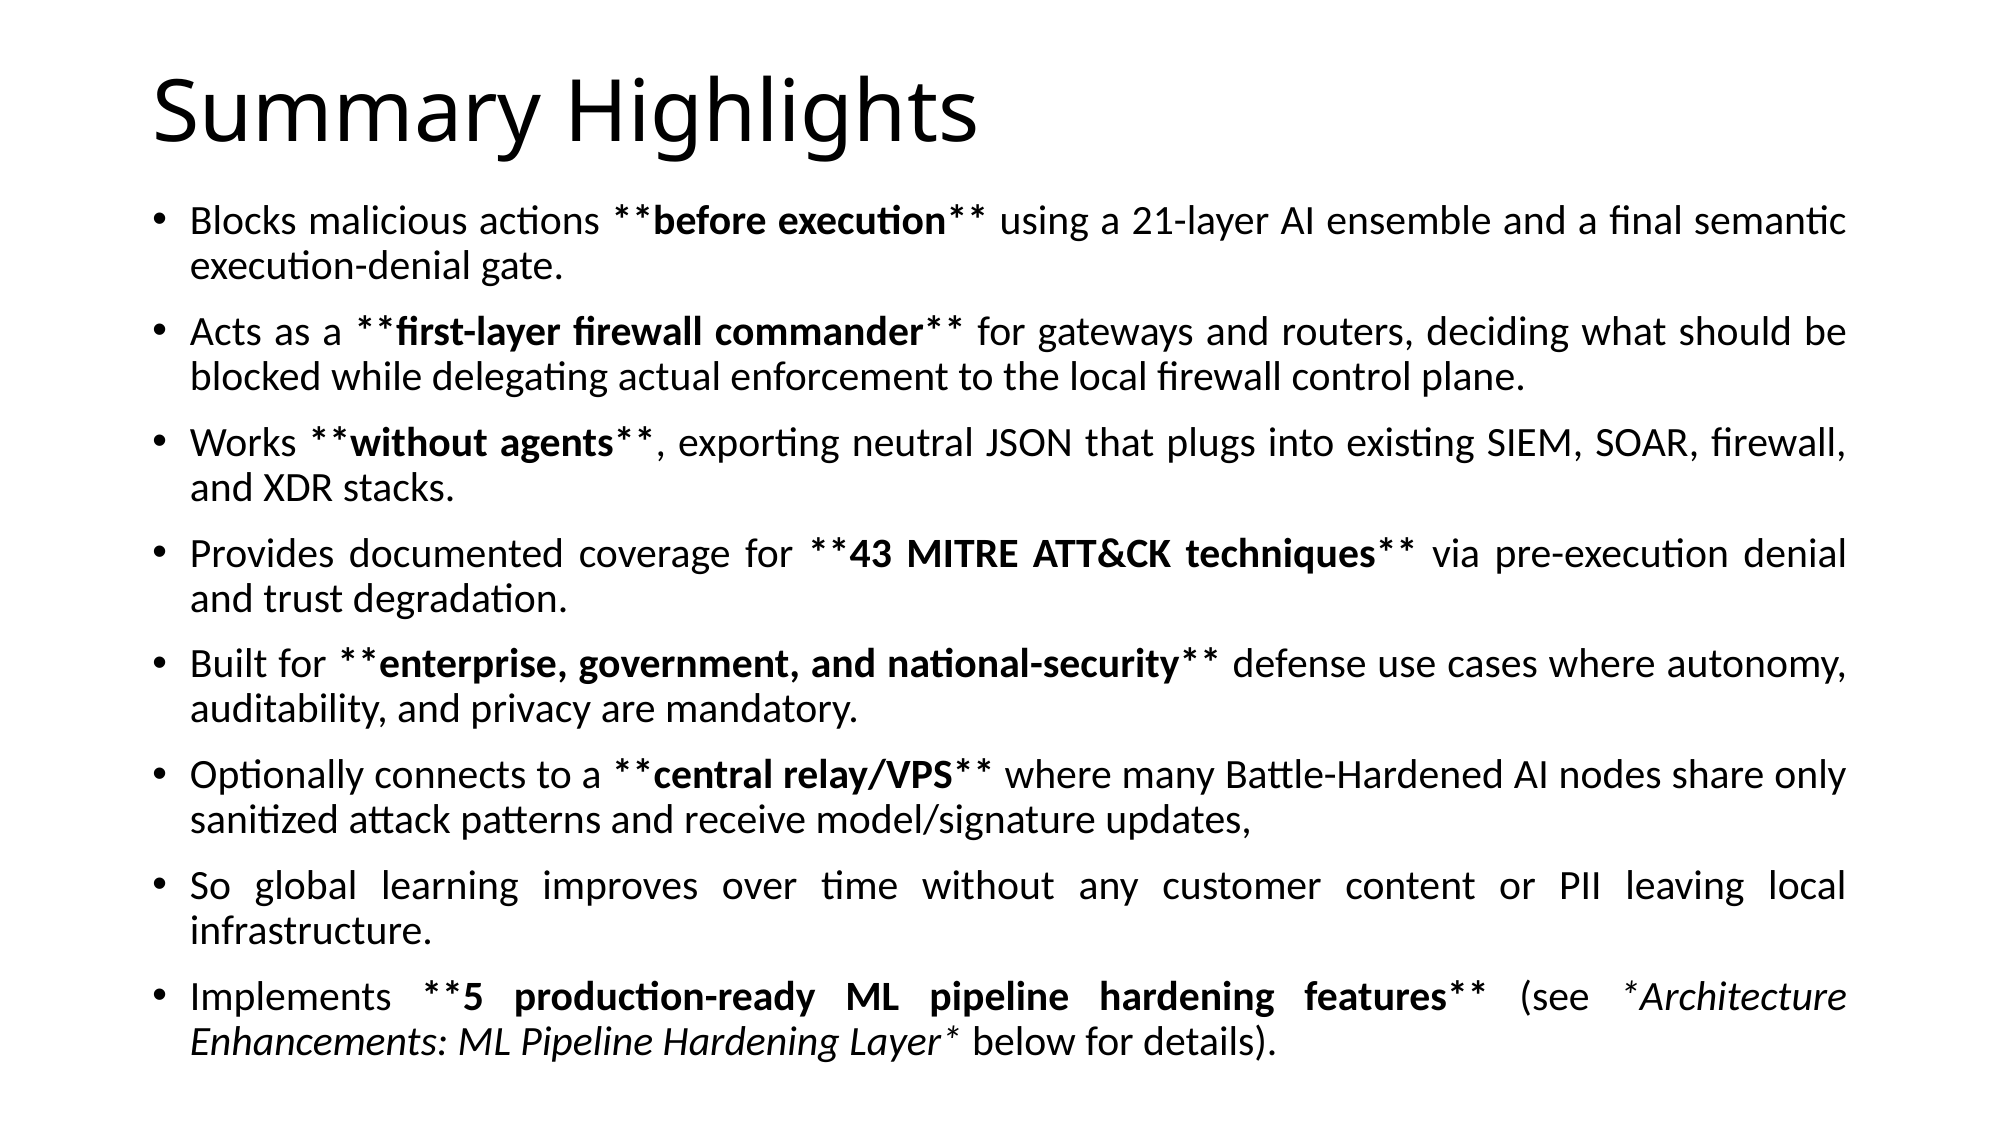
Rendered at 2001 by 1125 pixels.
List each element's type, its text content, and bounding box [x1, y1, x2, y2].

title Summary Highlights [137, 59, 1863, 169]
list Blocks malicious actions **before execution** using a 21-layer AI ensemble and a final semantic execution-denial gate. Acts as a **first-layer firewall commander** for gateways and routers, deciding what should be blocked while delegating actual enforcement to the local firewall control plane. Works **without agents**, exporting neutral JSON that plugs into existing SIEM, SOAR, firewall, and XDR stacks. Provides documented coverage for **43 MITRE ATT&CK techniques** via pre-execution denial and trust degradation. Built for **enterprise, government, and national-security** defense use cases where autonomy, auditability, and privacy are mandatory. Optionally connects to a **central relay/VPS** where many Battle-Hardened AI nodes share only sanitized attack patterns and receive model/signature updates, So global learning improves over time without any customer content or PII leaving local infrastructure. Implements **5 production-ready ML pipeline hardening features** (see *Architecture Enhancements: ML Pipeline Hardening Layer* below for details). [137, 191, 1863, 905]
